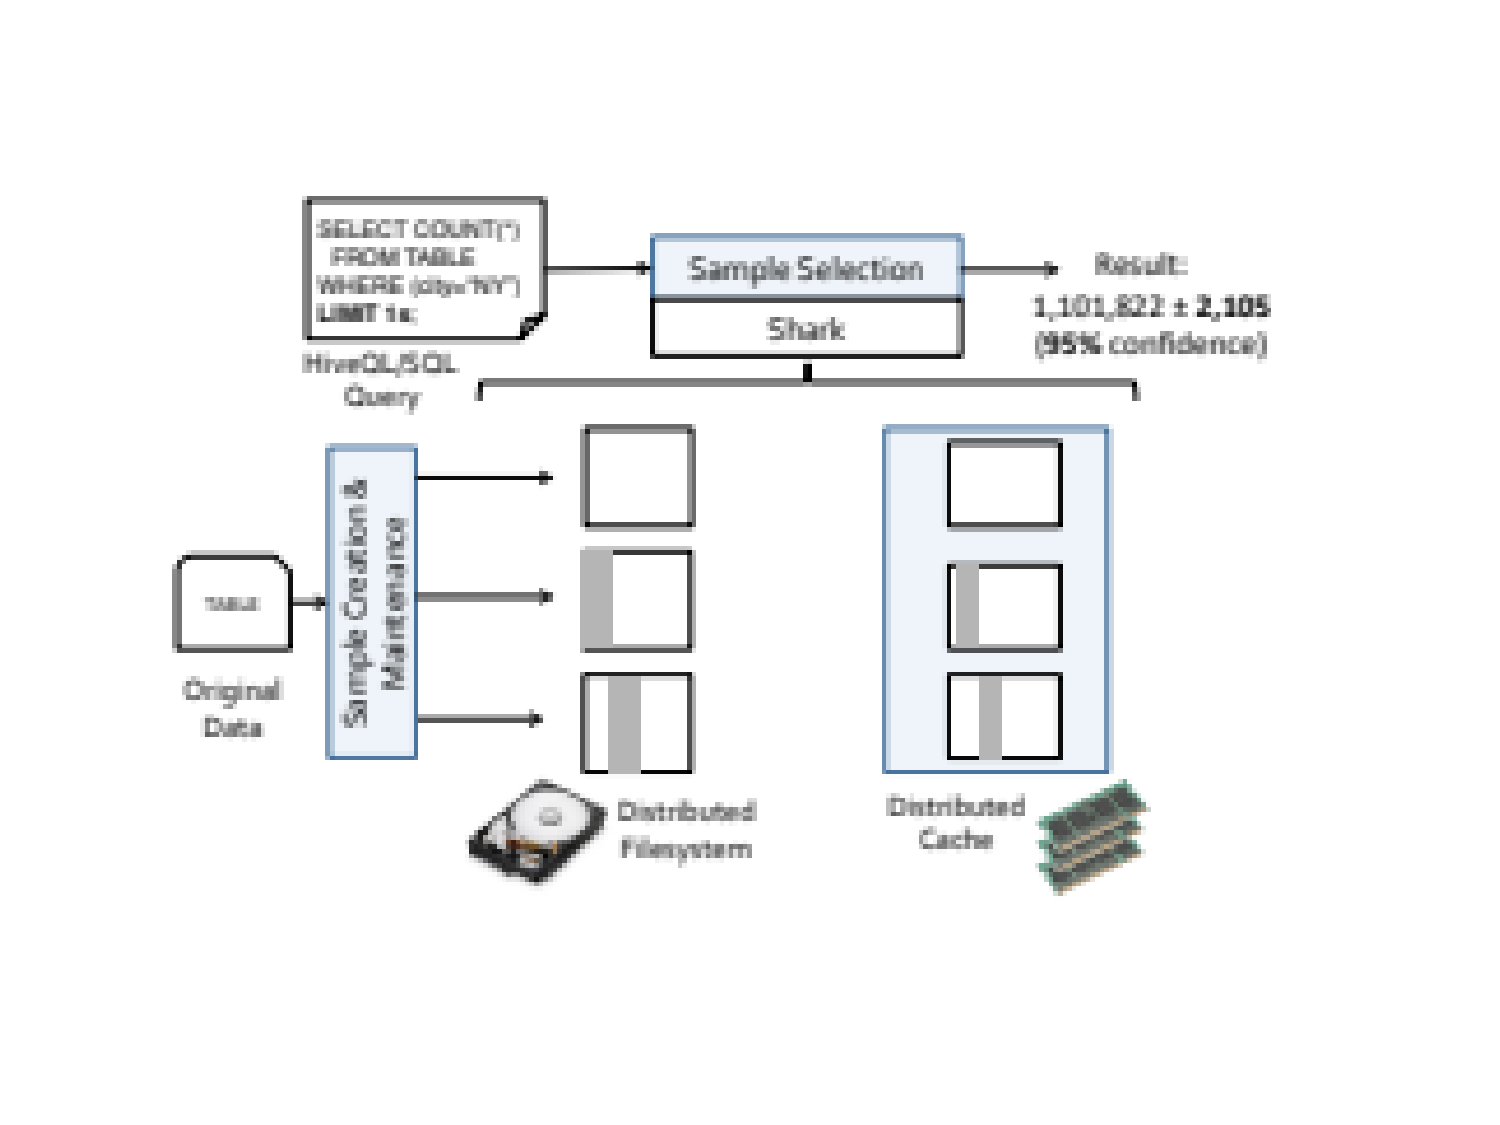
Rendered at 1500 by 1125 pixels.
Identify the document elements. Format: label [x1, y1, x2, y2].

picture [122, 140, 1309, 915]
